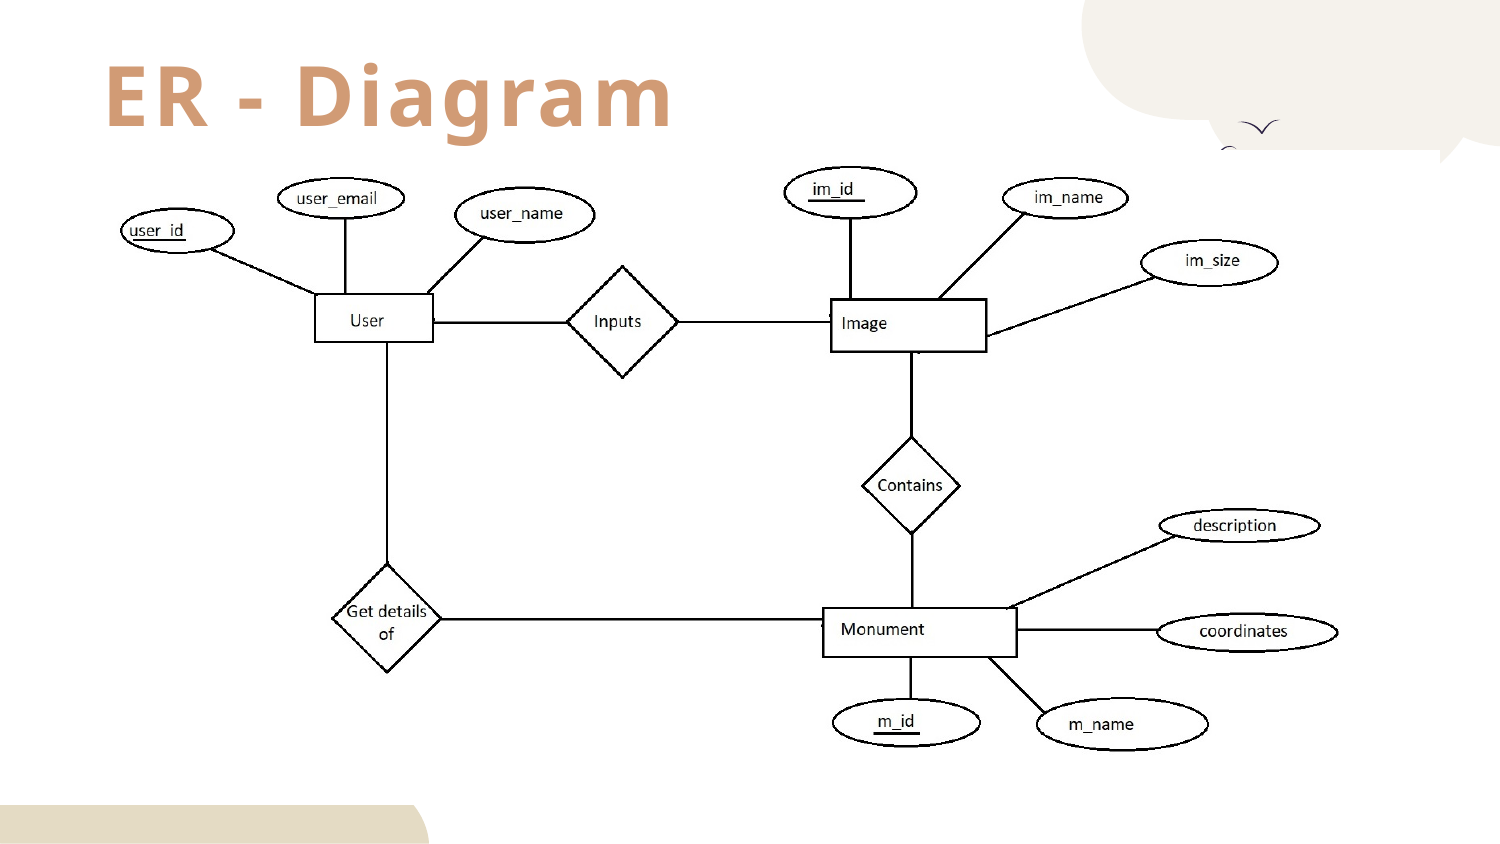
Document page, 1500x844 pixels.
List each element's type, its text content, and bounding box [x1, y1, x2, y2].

picture [0, 150, 1440, 805]
title ER - Diagram [87, 46, 1339, 141]
